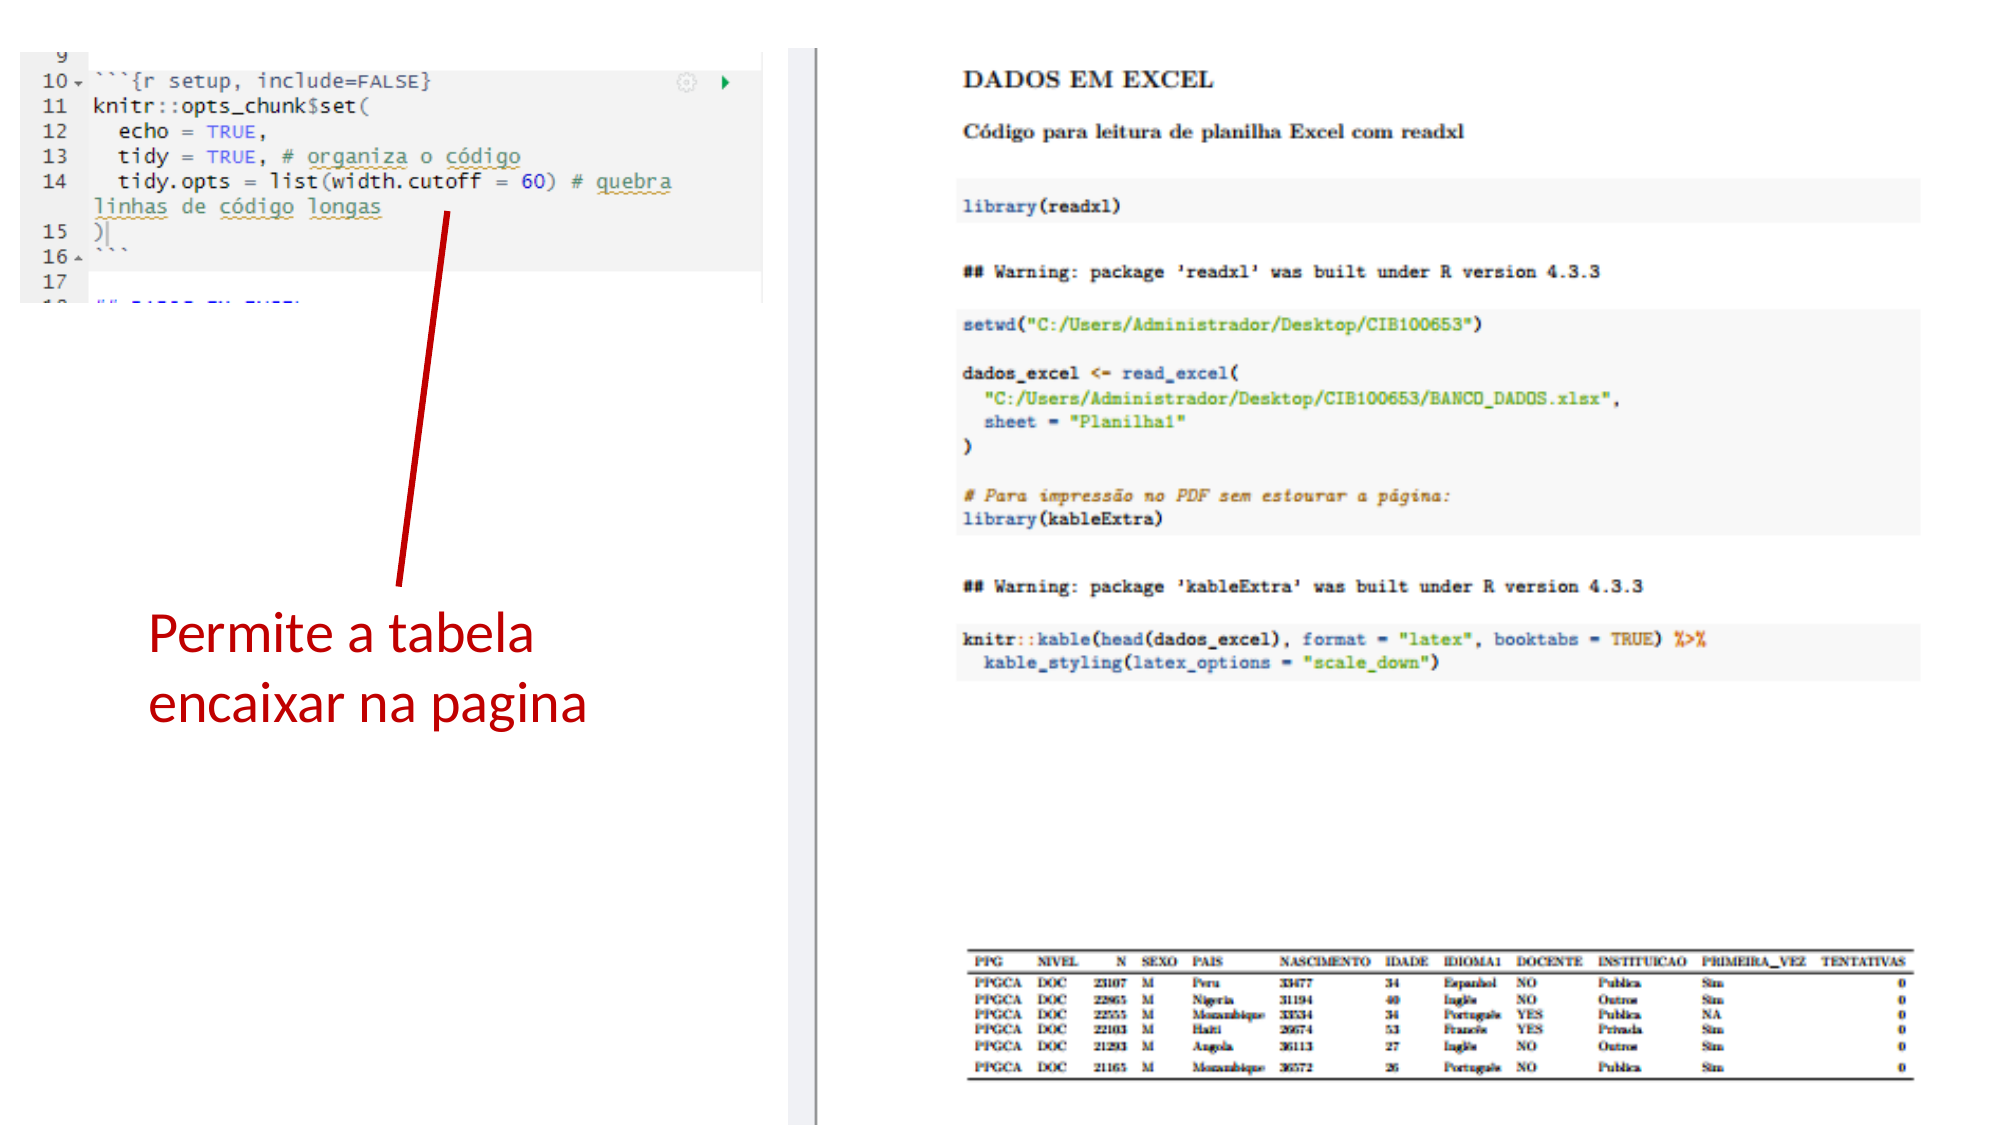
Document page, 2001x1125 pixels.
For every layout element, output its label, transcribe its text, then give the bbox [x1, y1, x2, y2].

picture [788, 48, 1959, 1125]
text_box Permite a tabela encaixar na pagina [133, 586, 713, 742]
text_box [398, 210, 448, 587]
picture [20, 52, 763, 303]
